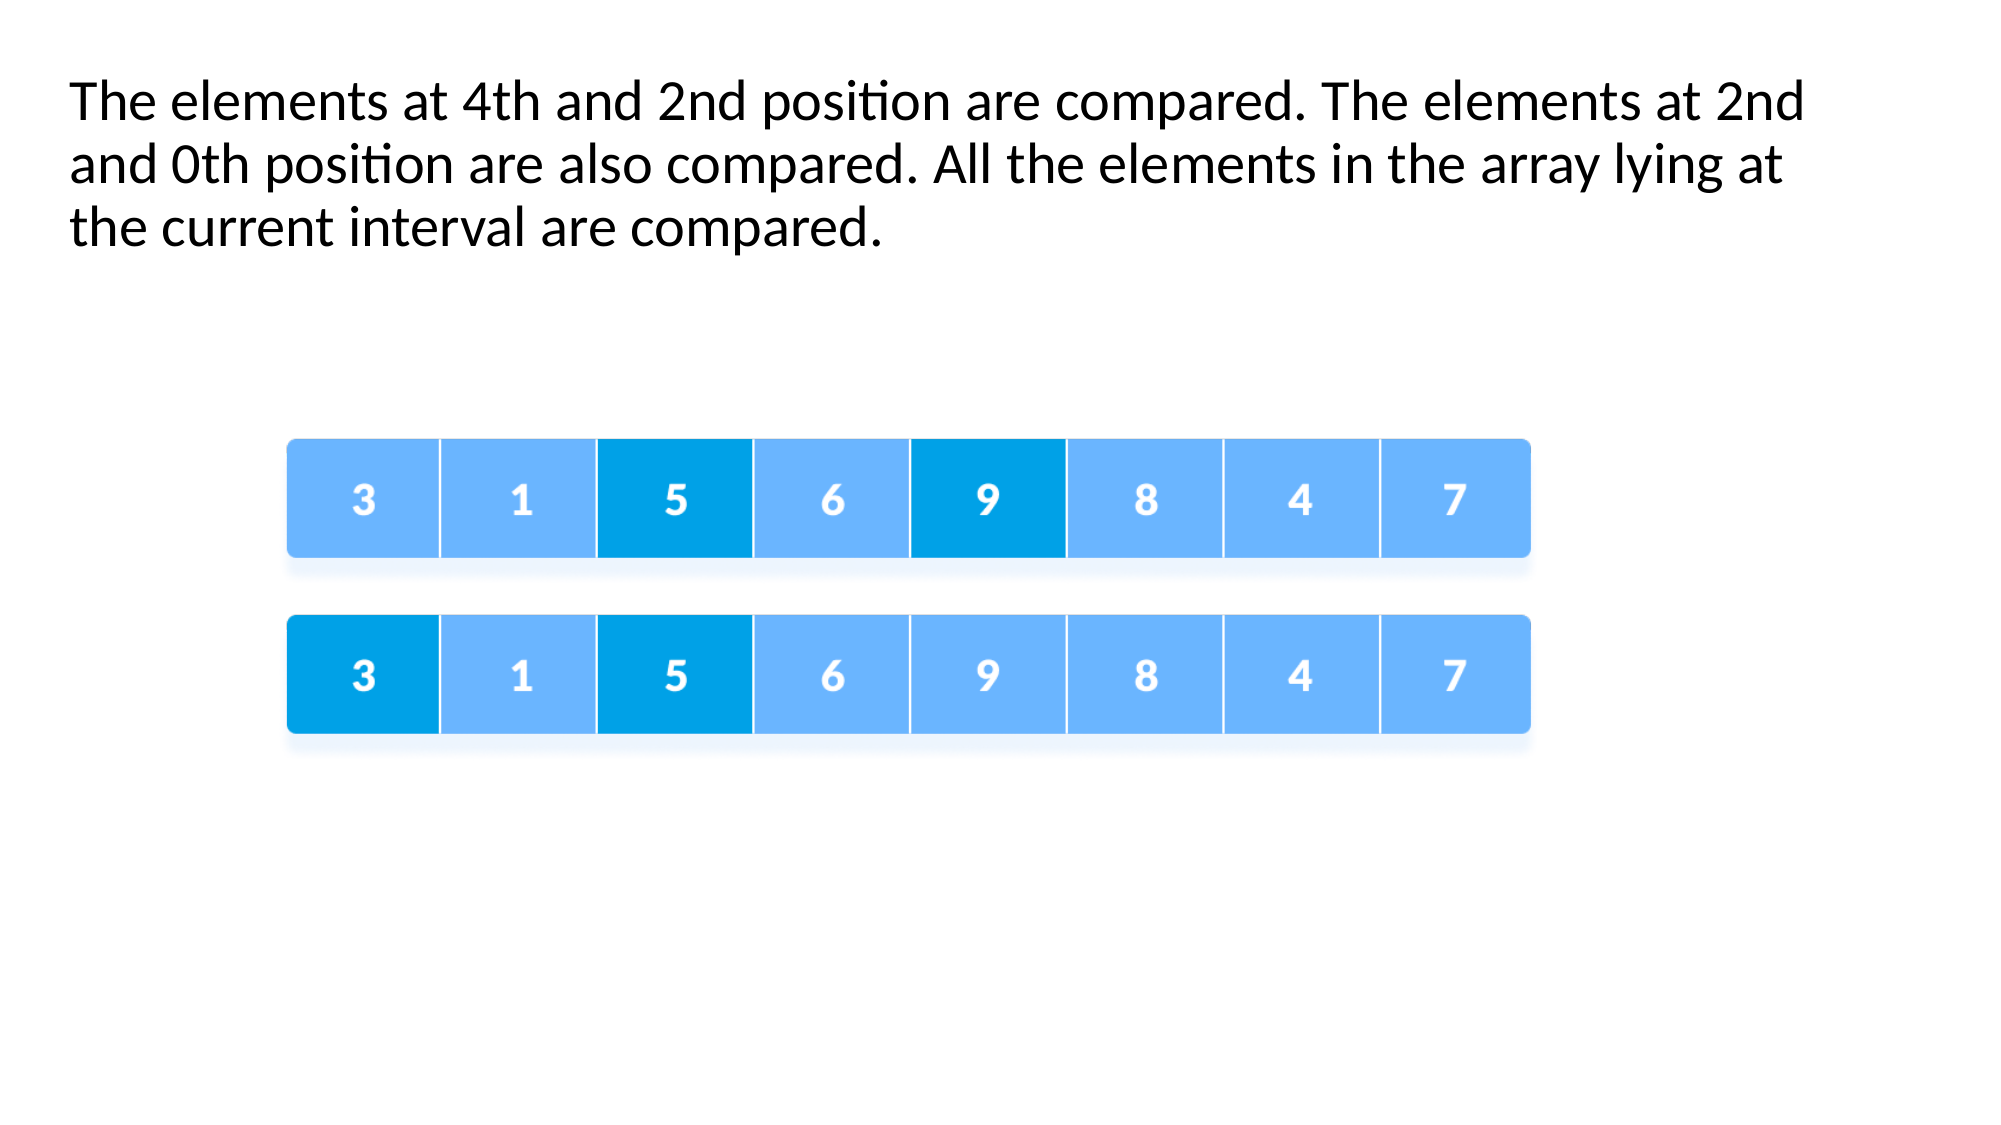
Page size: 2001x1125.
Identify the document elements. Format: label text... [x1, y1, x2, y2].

picture [230, 382, 1588, 791]
list The elements at 4th and 2nd position are compared. The elements at 2nd and 0th position are also compared. All the elements in the array lying at the current interval are compared. [54, 63, 1863, 1014]
